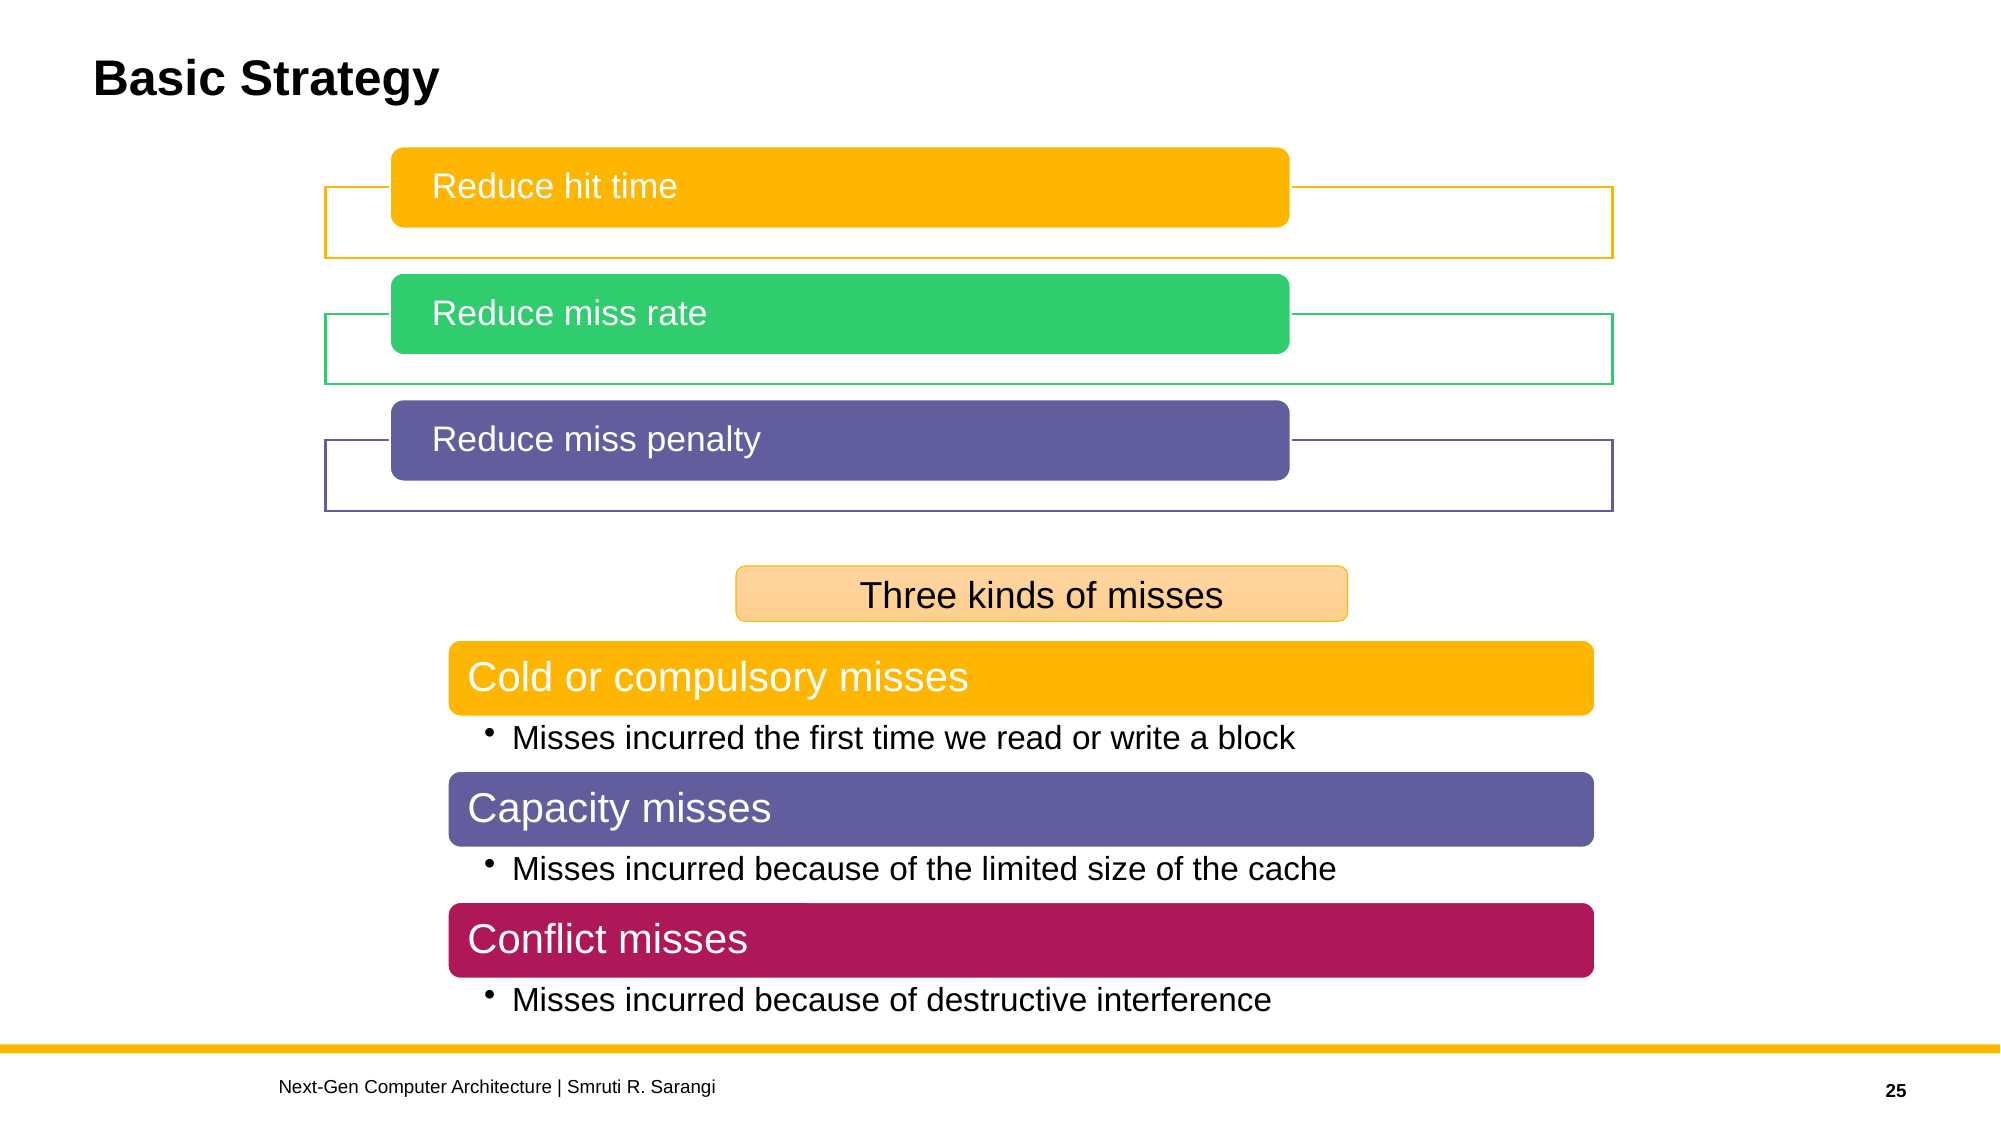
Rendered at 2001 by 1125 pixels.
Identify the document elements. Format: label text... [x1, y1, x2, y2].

text_box Three kinds of misses [735, 565, 1349, 622]
footer Next-Gen Computer Architecture | Smruti R. Sarangi [263, 1067, 1464, 1105]
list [325, 139, 1613, 517]
title Basic Strategy [78, 45, 1578, 180]
slide_number 25 [1711, 1071, 1922, 1109]
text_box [447, 637, 1596, 1036]
